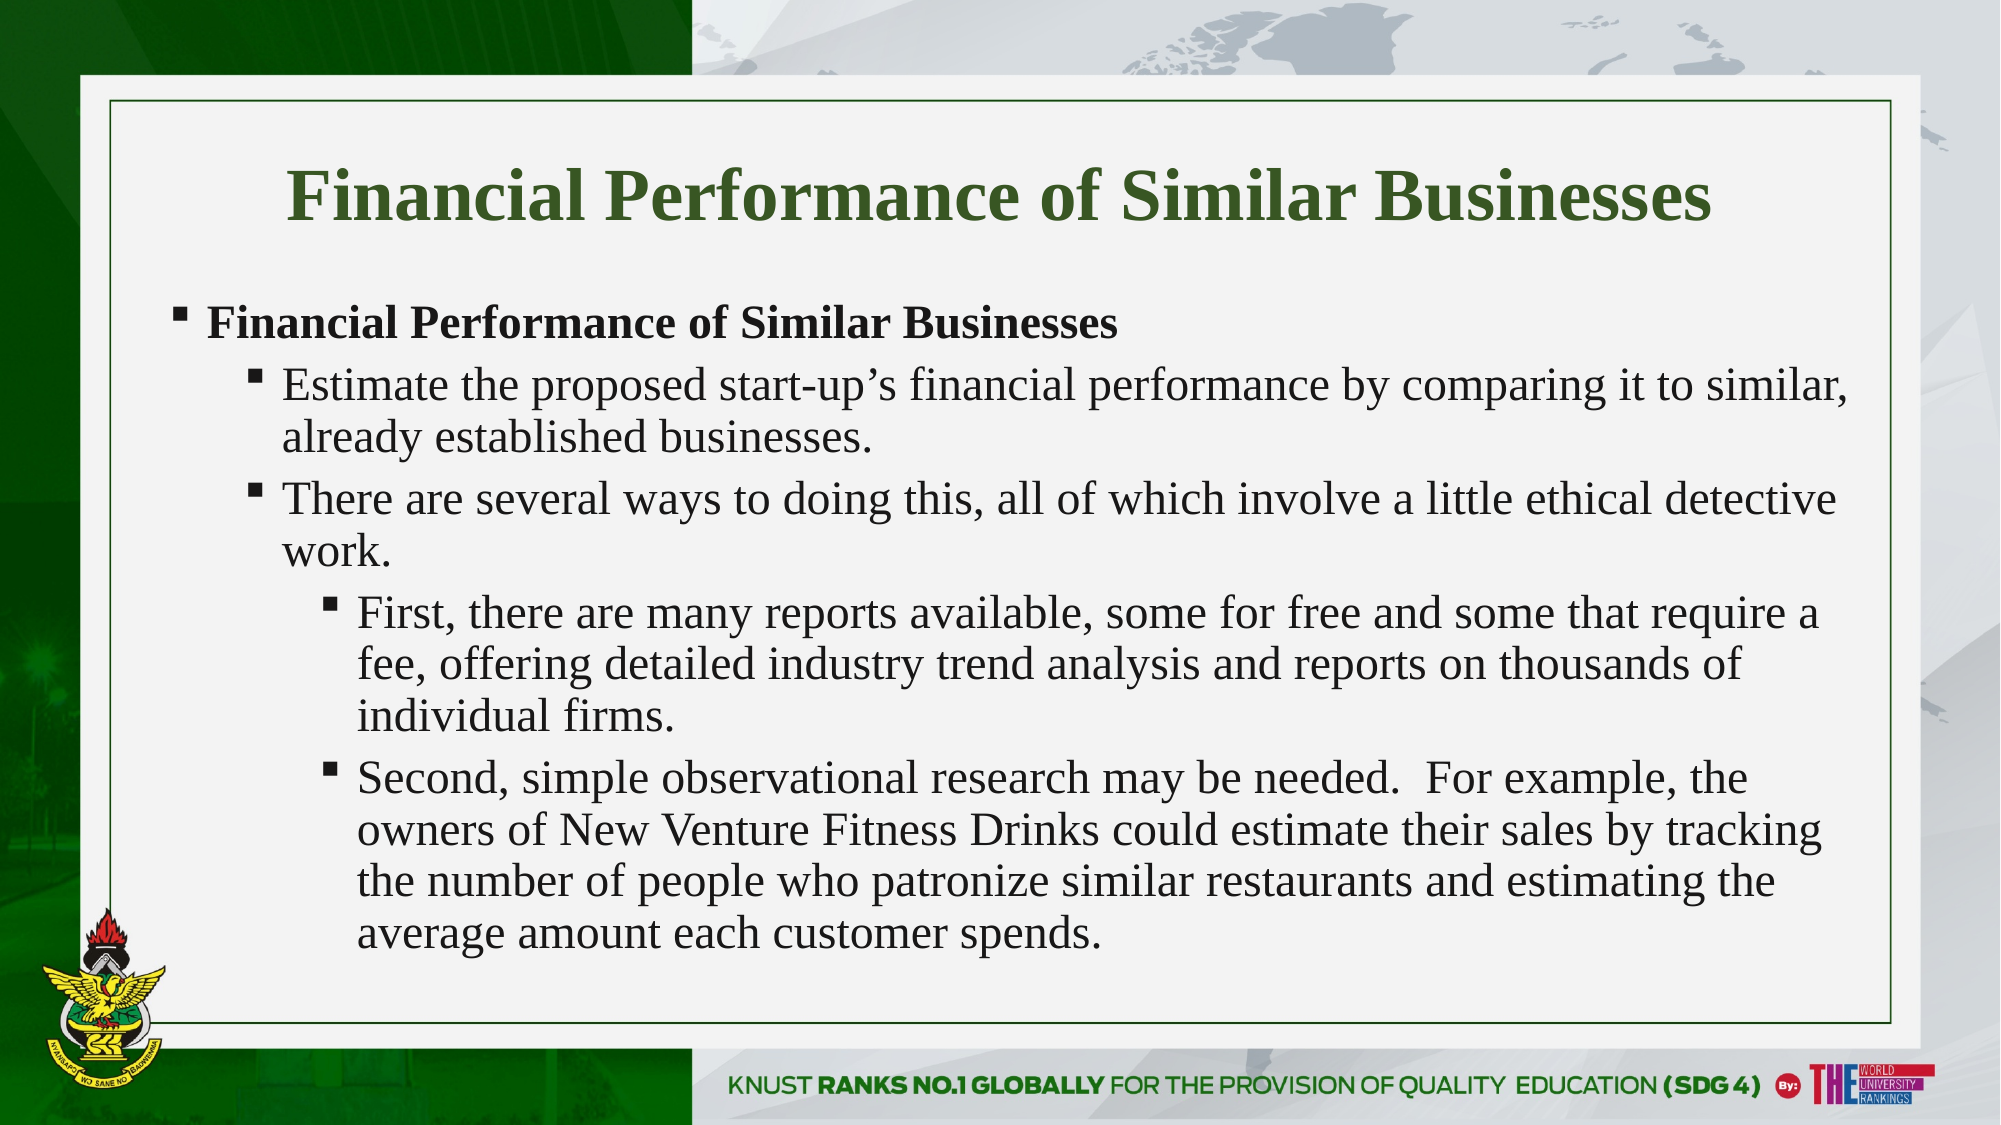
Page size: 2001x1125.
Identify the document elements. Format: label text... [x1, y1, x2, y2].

title Financial Performance of Similar Businesses [113, 102, 1887, 290]
list Financial Performance of Similar Businesses Estimate the proposed start-up’s financial performance by comparing it to similar, already established businesses. There are several ways to doing this, all of which involve a little ethical detective work. First, there are many reports available, some for free and some that require a fee, offering detailed industry trend analysis and reports on thousands of individual firms. Second, simple observational research may be needed. For example, the owners of New Venture Fitness Drinks could estimate their sales by tracking the number of people who patronize similar restaurants and estimating the average amount each customer spends. [154, 289, 1887, 1075]
picture [0, 0, 2001, 1125]
